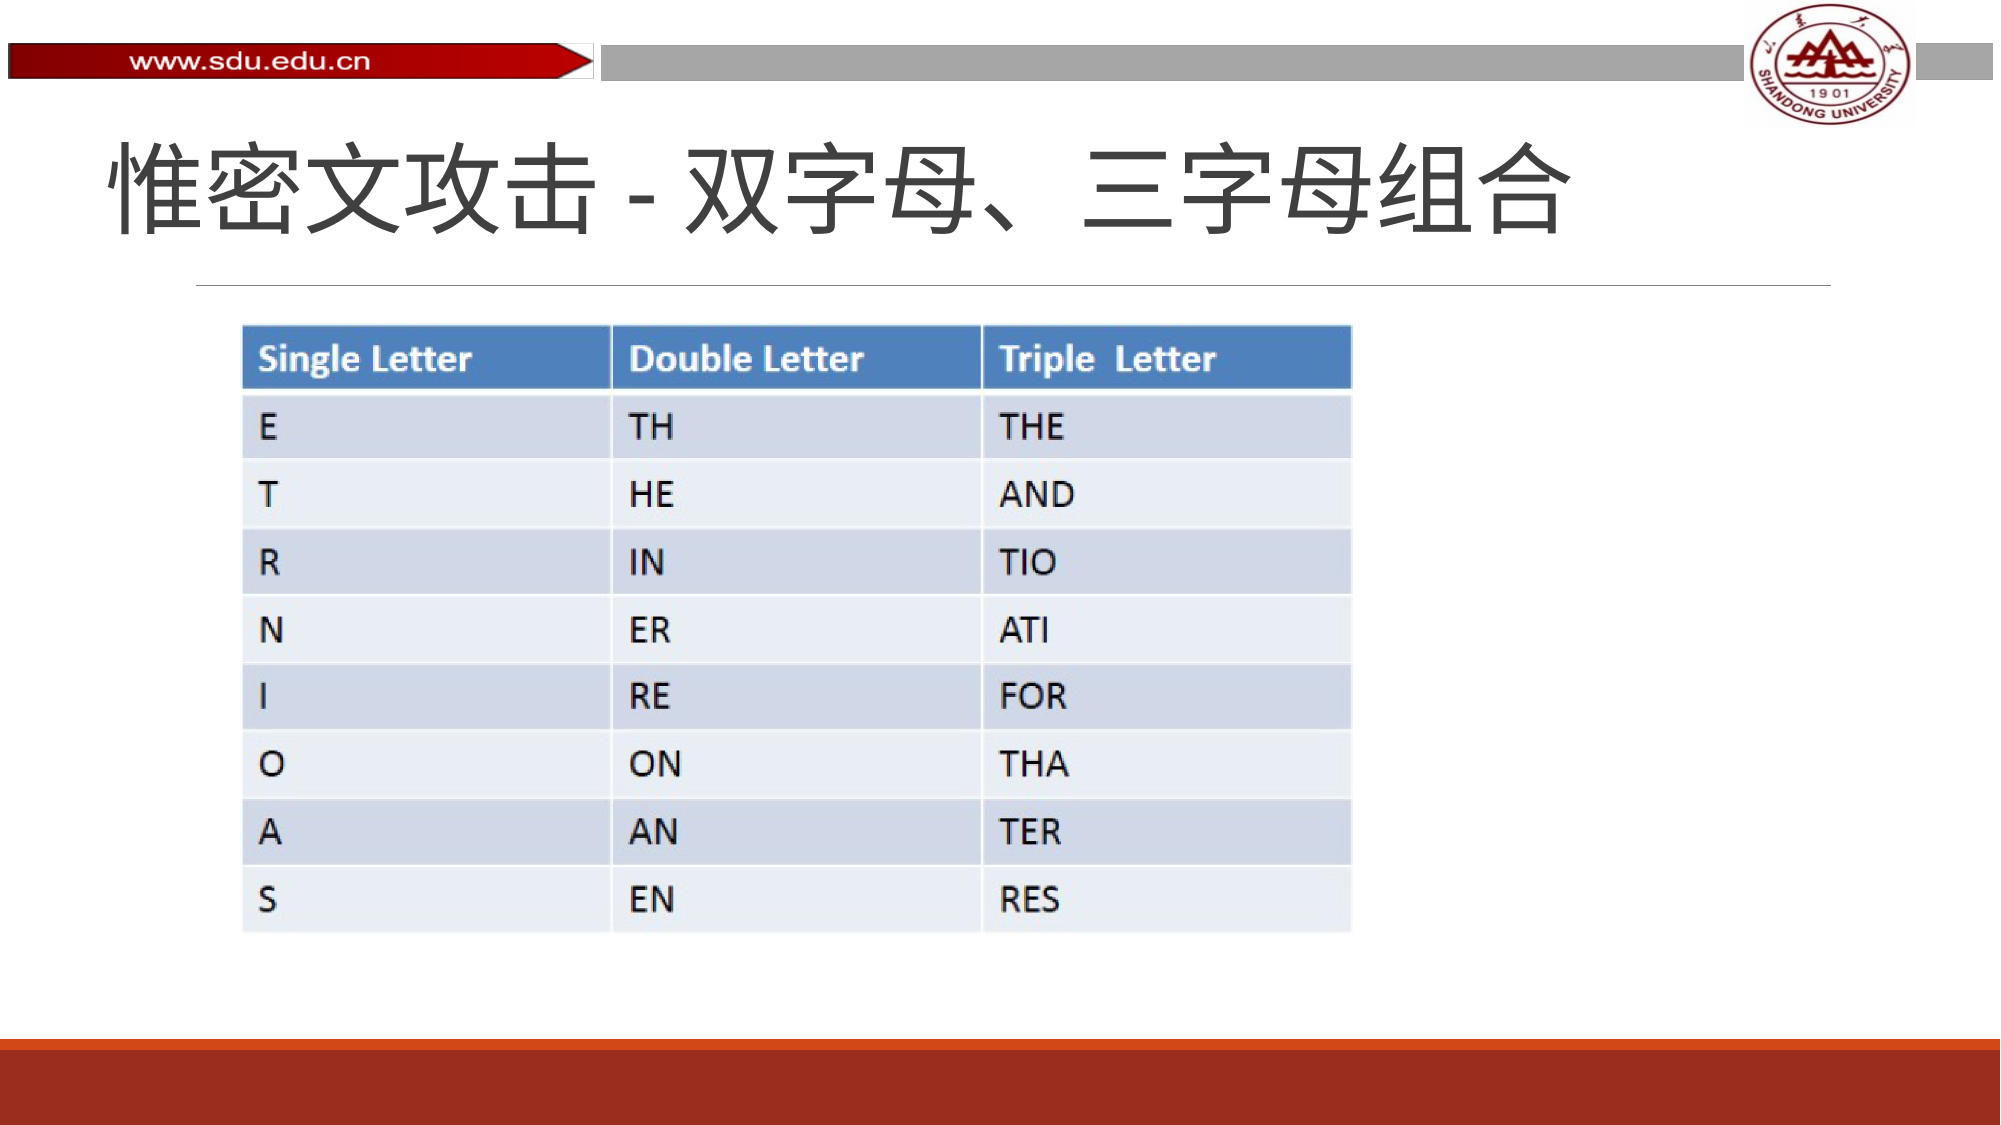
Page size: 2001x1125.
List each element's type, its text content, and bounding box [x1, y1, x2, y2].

title 惟密文攻击-双字母、三字母组合 [90, 102, 1945, 255]
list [171, 291, 1390, 953]
picture [8, 0, 1993, 102]
